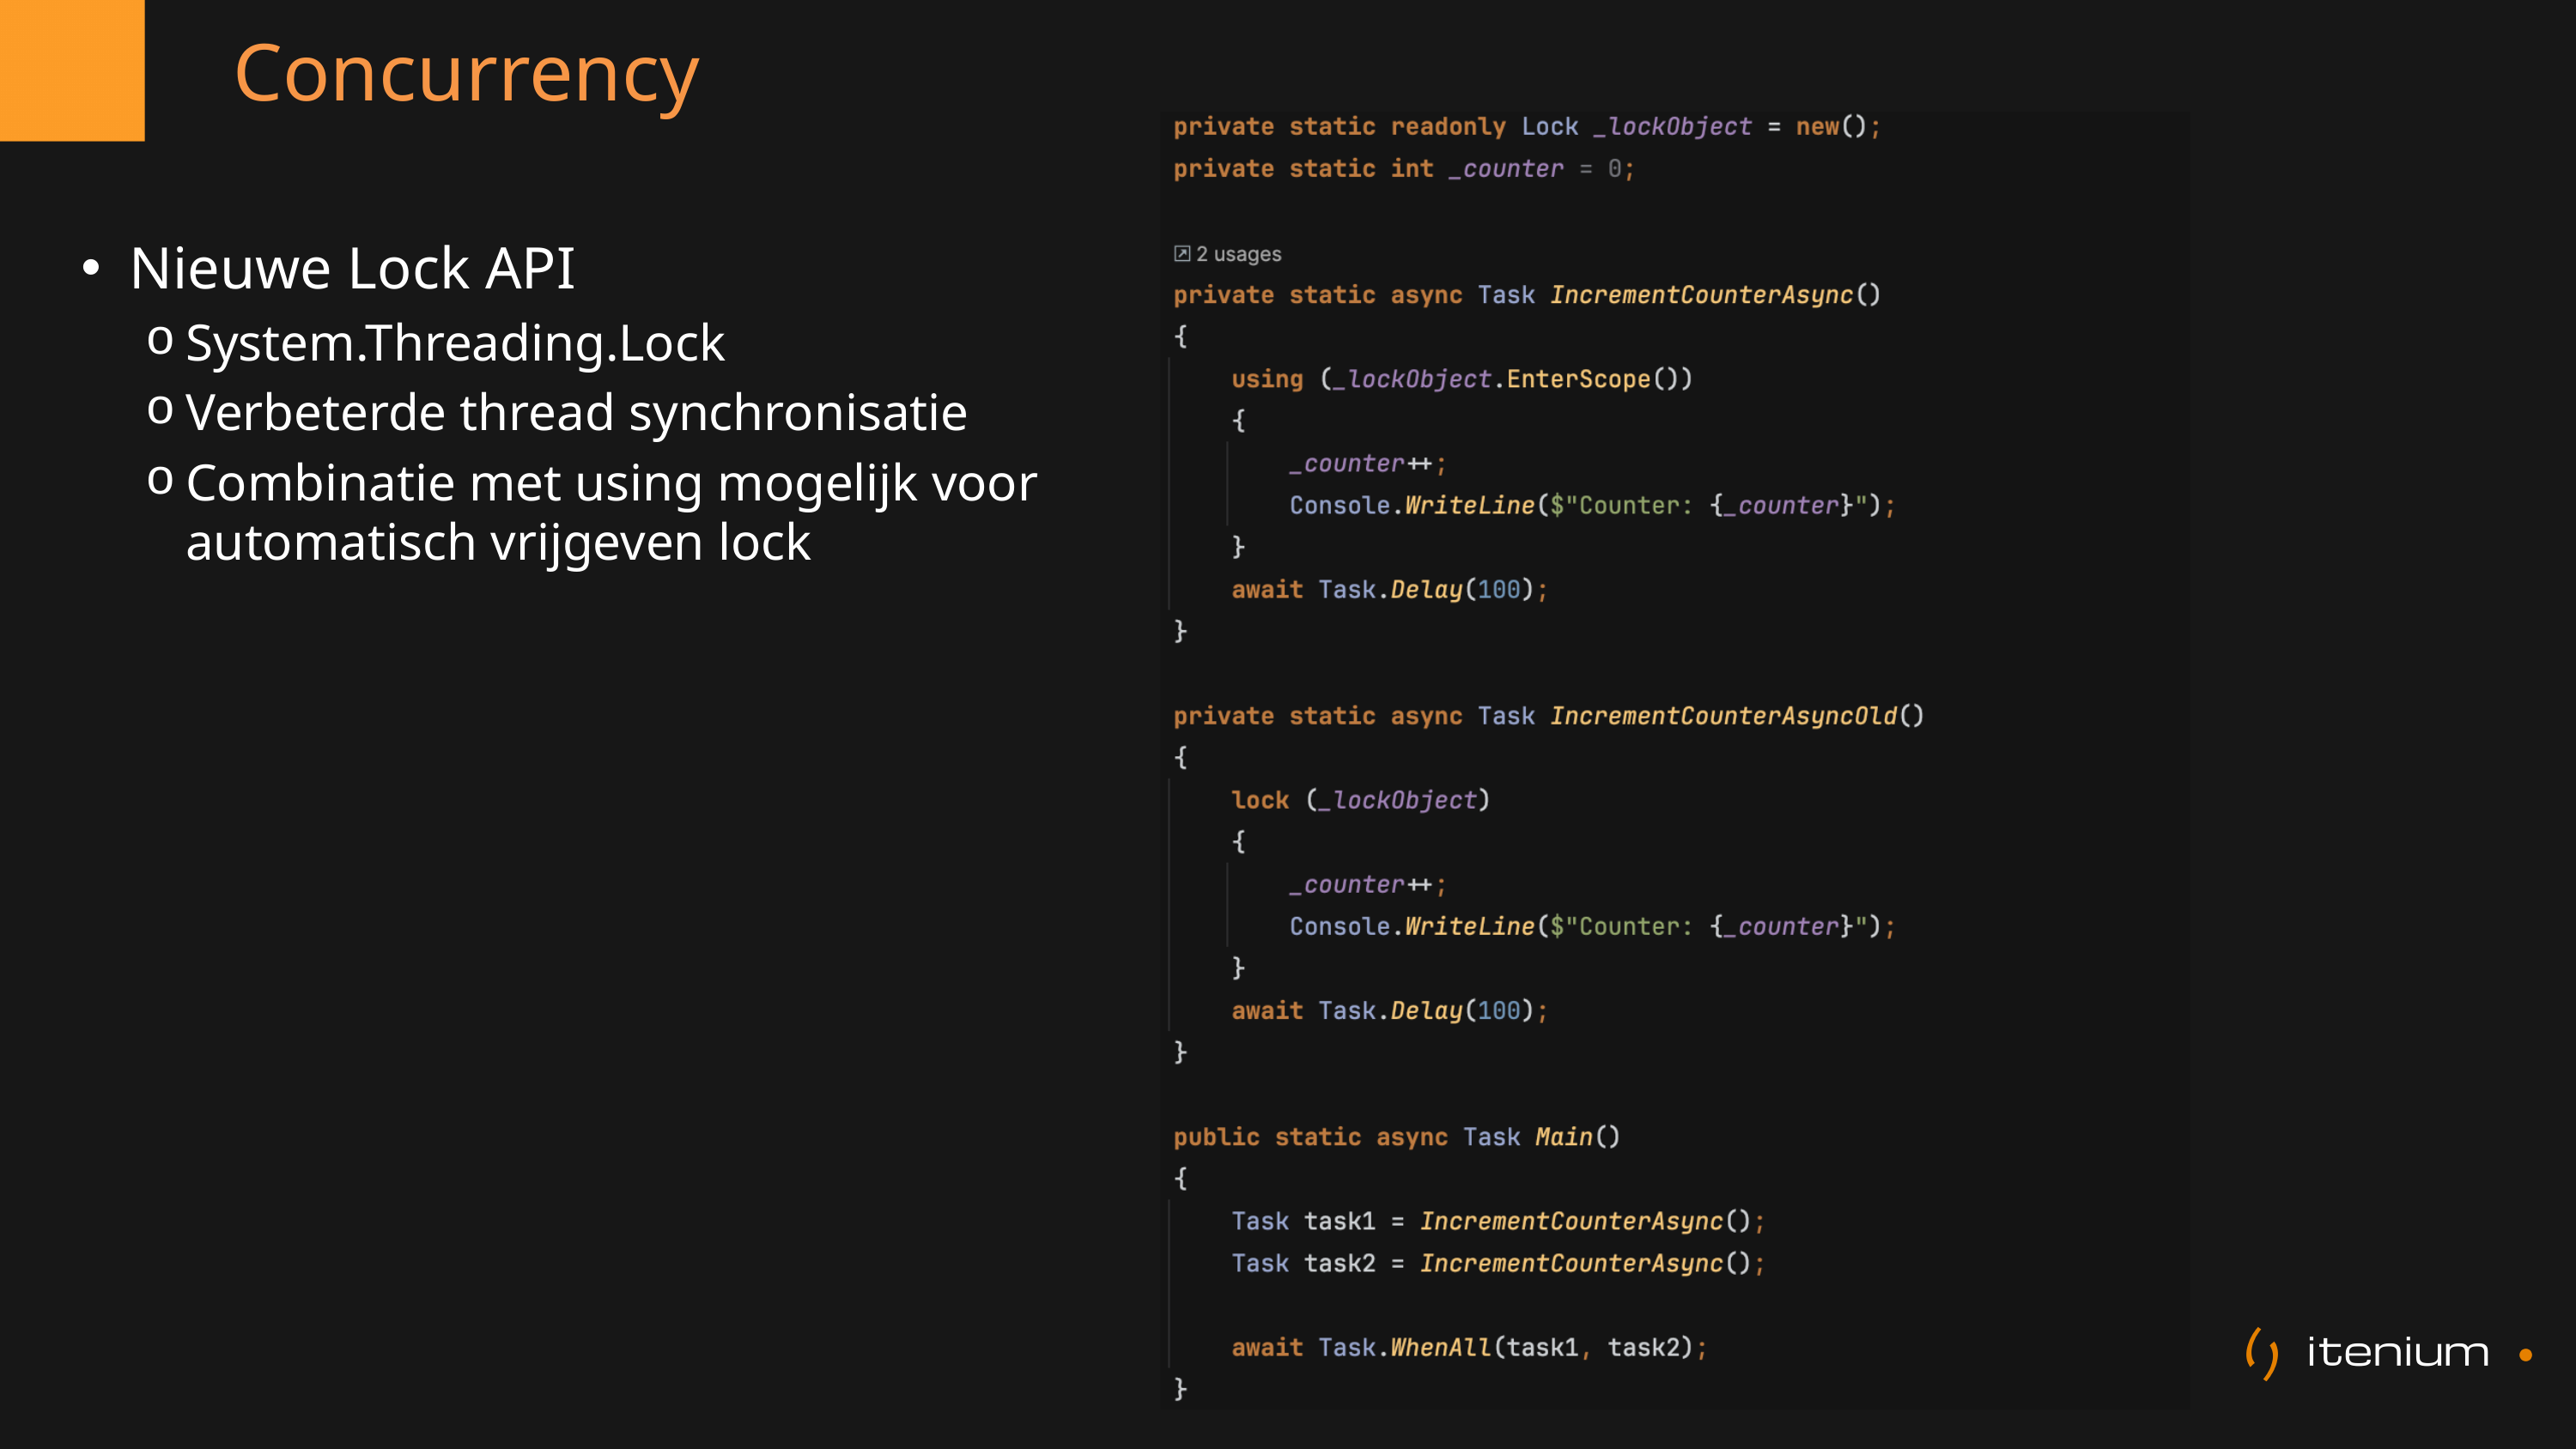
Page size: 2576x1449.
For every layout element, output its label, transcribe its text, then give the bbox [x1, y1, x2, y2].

list Nieuwe Lock API System.Threading.Lock Verbeterde thread synchronisatie Combinatie met using mogelijk voor automatisch vrijgeven lock [68, 225, 1155, 1304]
picture [1160, 111, 2191, 1410]
picture [2227, 1309, 2553, 1397]
picture [0, 0, 145, 142]
text_box Concurrency [148, 0, 789, 142]
